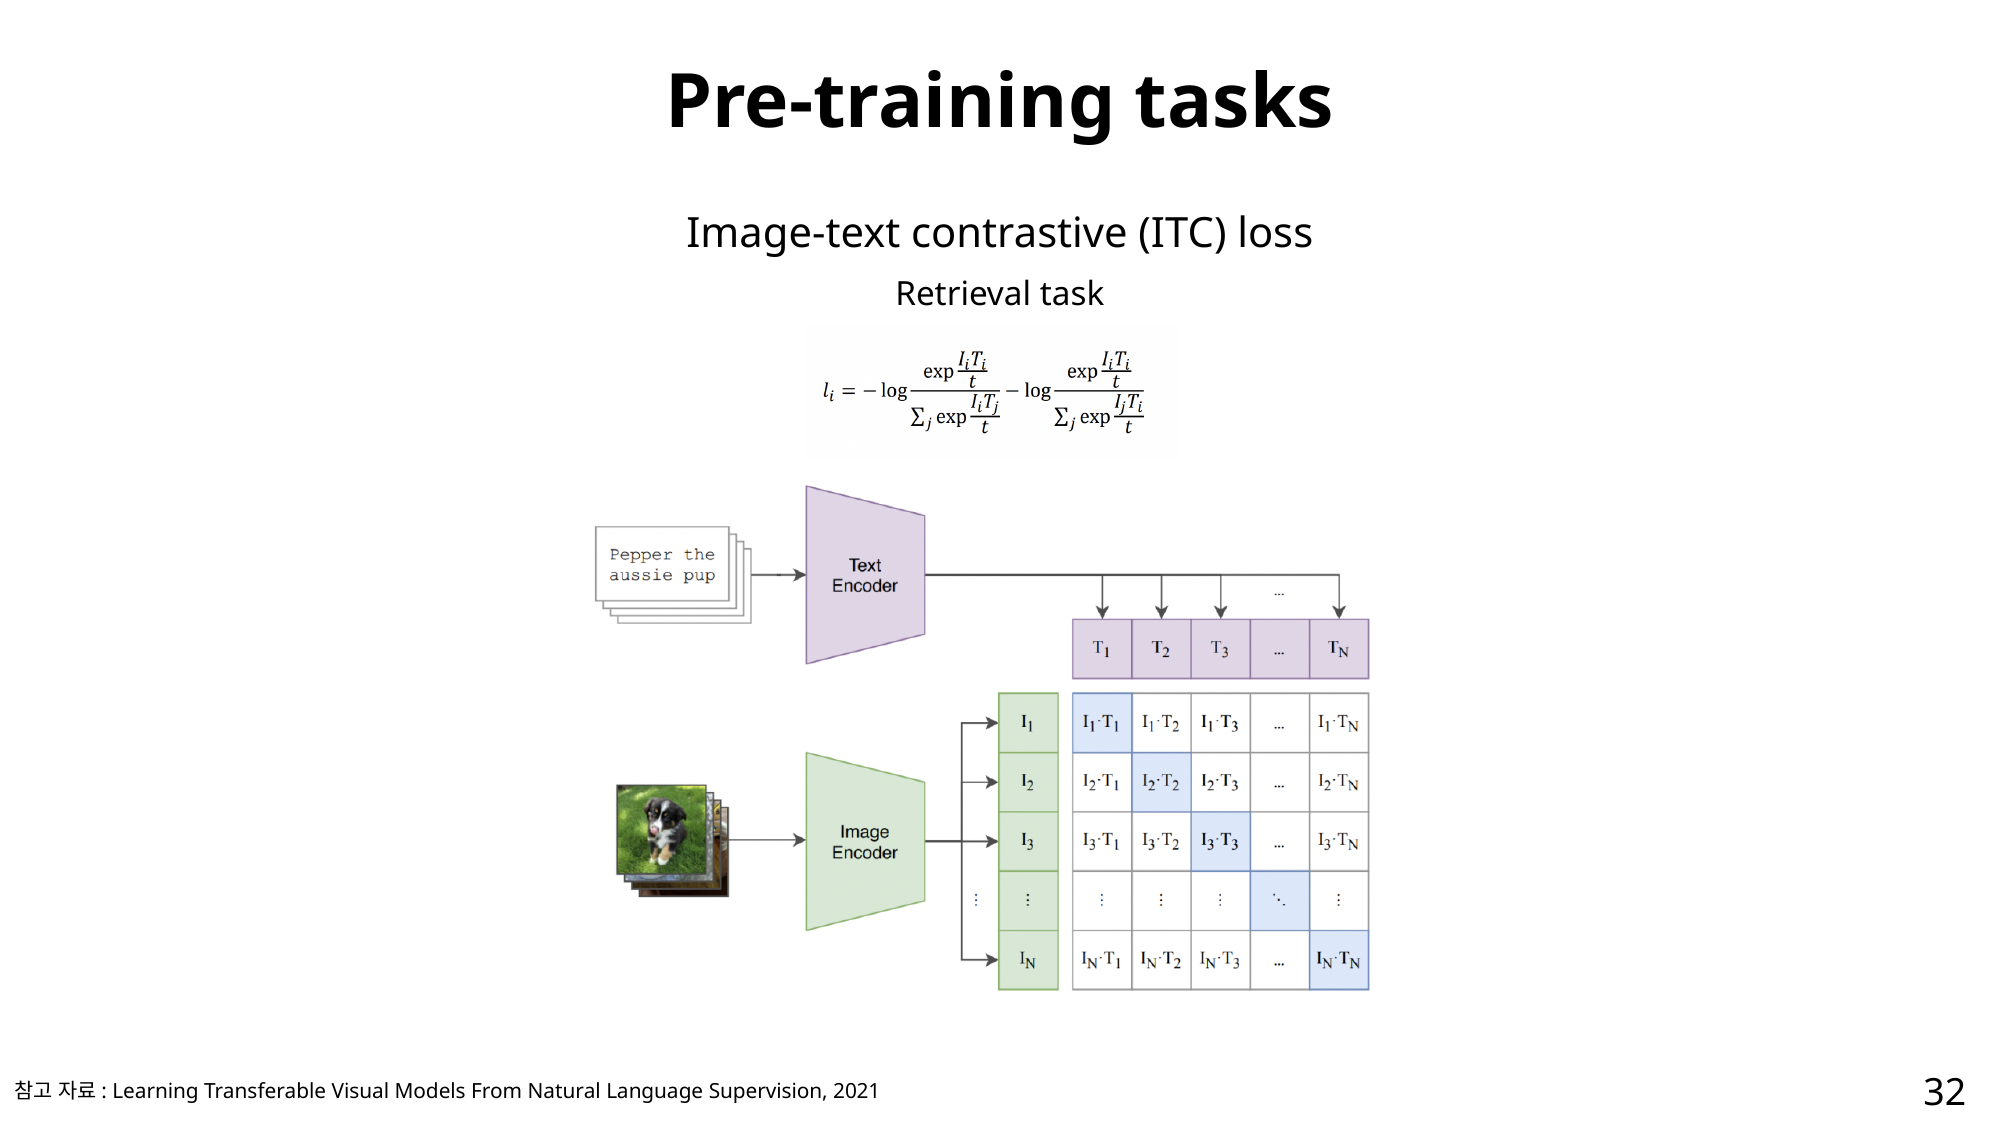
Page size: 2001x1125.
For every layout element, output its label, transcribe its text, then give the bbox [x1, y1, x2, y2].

text_box 32 [1908, 1060, 2000, 1121]
title Pre-training tasks [249, 15, 1750, 152]
text_box 참고 자료: Learning Transferable Visual Models From Natural Language Supervision, 2021 [0, 1070, 1690, 1111]
picture [561, 472, 1422, 1032]
picture [804, 323, 1179, 460]
subtitle Image-text contrastive (ITC) loss Retrieval task [249, 203, 1750, 1044]
